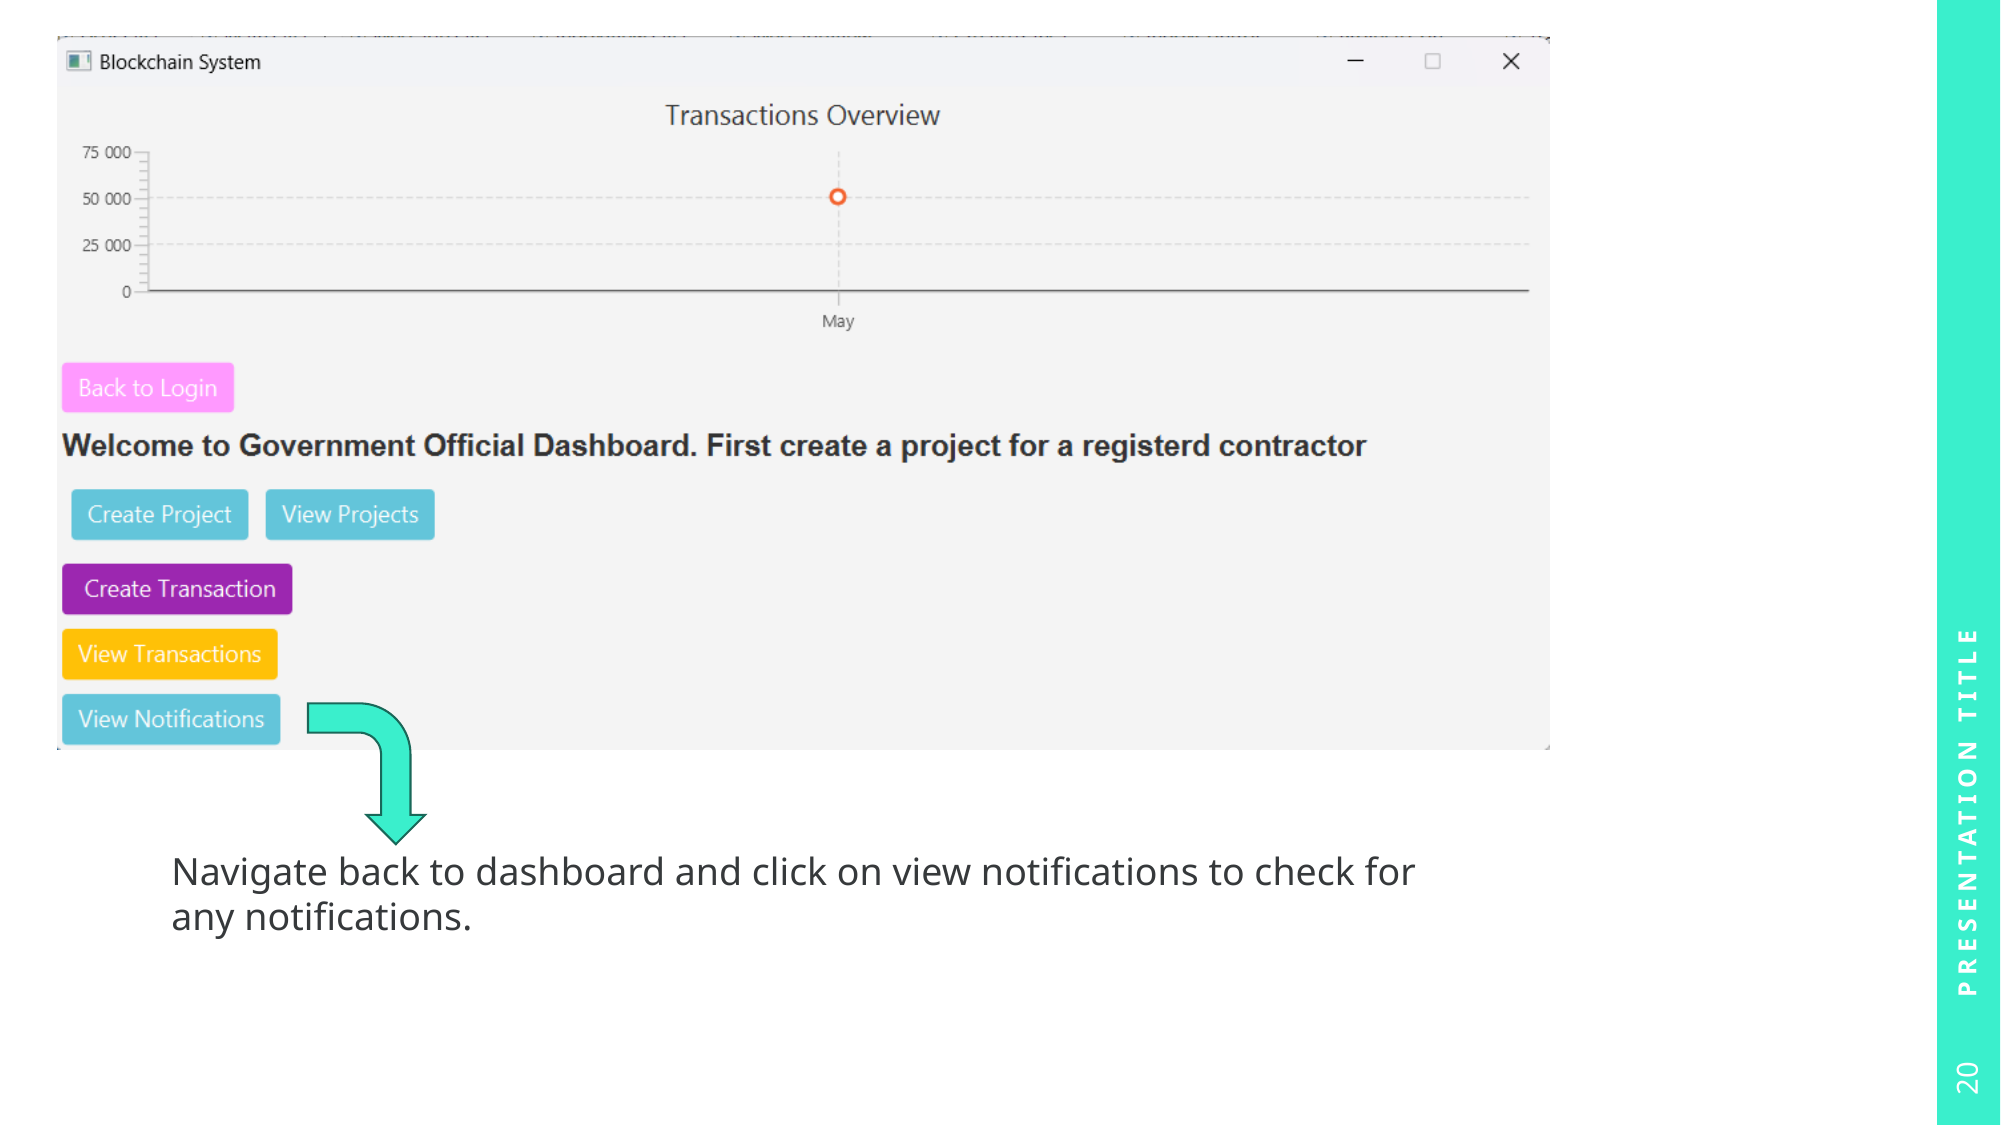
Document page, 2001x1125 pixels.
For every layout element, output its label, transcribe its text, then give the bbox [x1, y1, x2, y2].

text_box [364, 750, 428, 846]
footer Presentation Title [1937, 0, 2000, 1032]
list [57, 36, 1550, 750]
text_box Navigate back to dashboard and click on view notifications to check for any notifications. [156, 840, 1441, 946]
slide_number 20 [1937, 1032, 2000, 1125]
